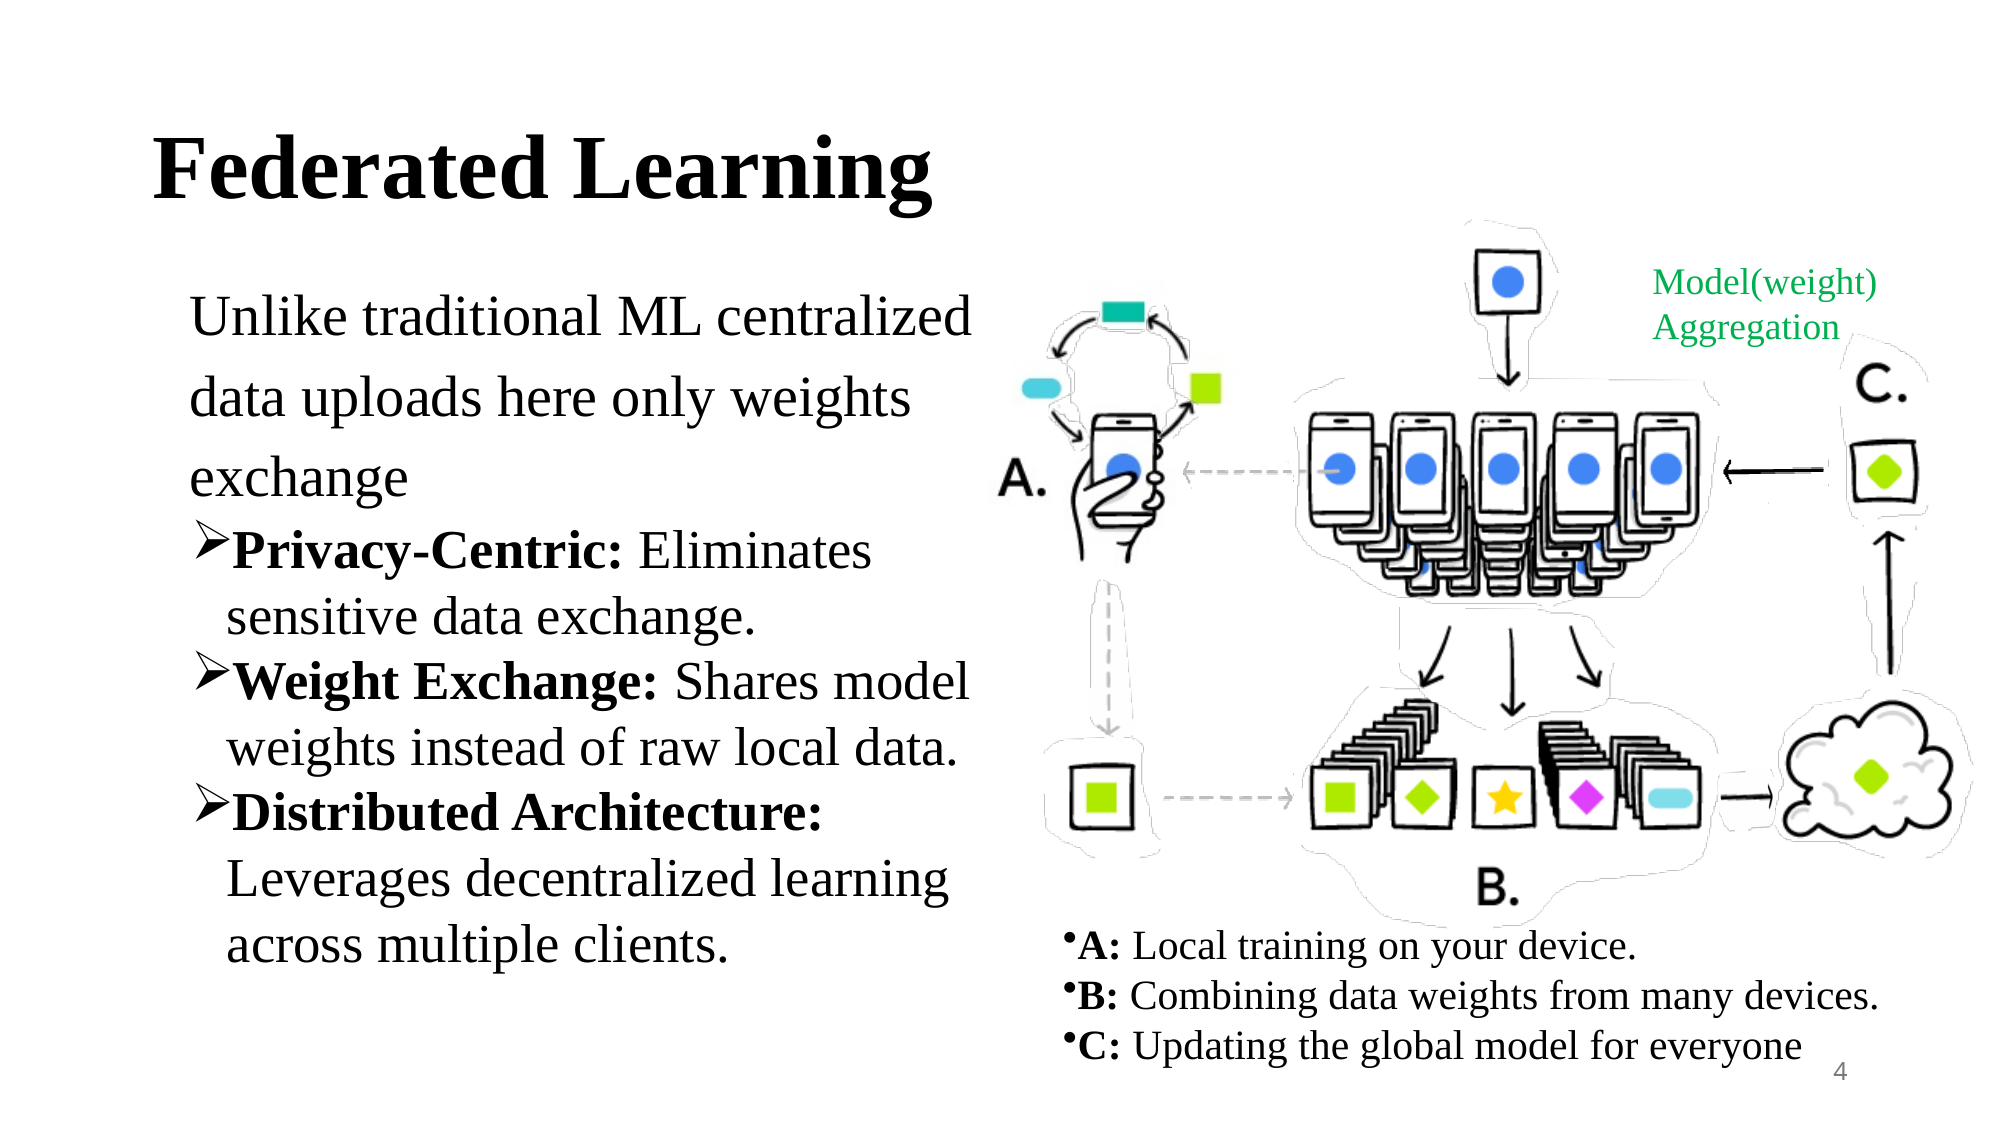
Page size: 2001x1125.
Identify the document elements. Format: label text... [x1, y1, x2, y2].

picture [1861, 525, 1918, 677]
text_box Unlike traditional ML centralized data uploads here only weights exchange [174, 259, 1025, 516]
text_box A: Local training on your device. B: Combining data weights from many devices. C: Updating the global model for everyone [1048, 910, 1919, 1075]
title Federated Learning [137, 59, 1863, 278]
slide_number 4 [1412, 1042, 1863, 1103]
picture [1032, 580, 1294, 859]
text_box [1046, 304, 1199, 452]
picture [1838, 333, 1930, 520]
list Privacy-Centric: Eliminates sensitive data exchange. Weight Exchange: Shares model weights instead of raw local data. Distributed Architecture: Leverages decentralized learning across multiple clients. [176, 516, 989, 1030]
text_box Model(weight) Aggregation [1637, 250, 1905, 355]
picture [988, 218, 1974, 929]
